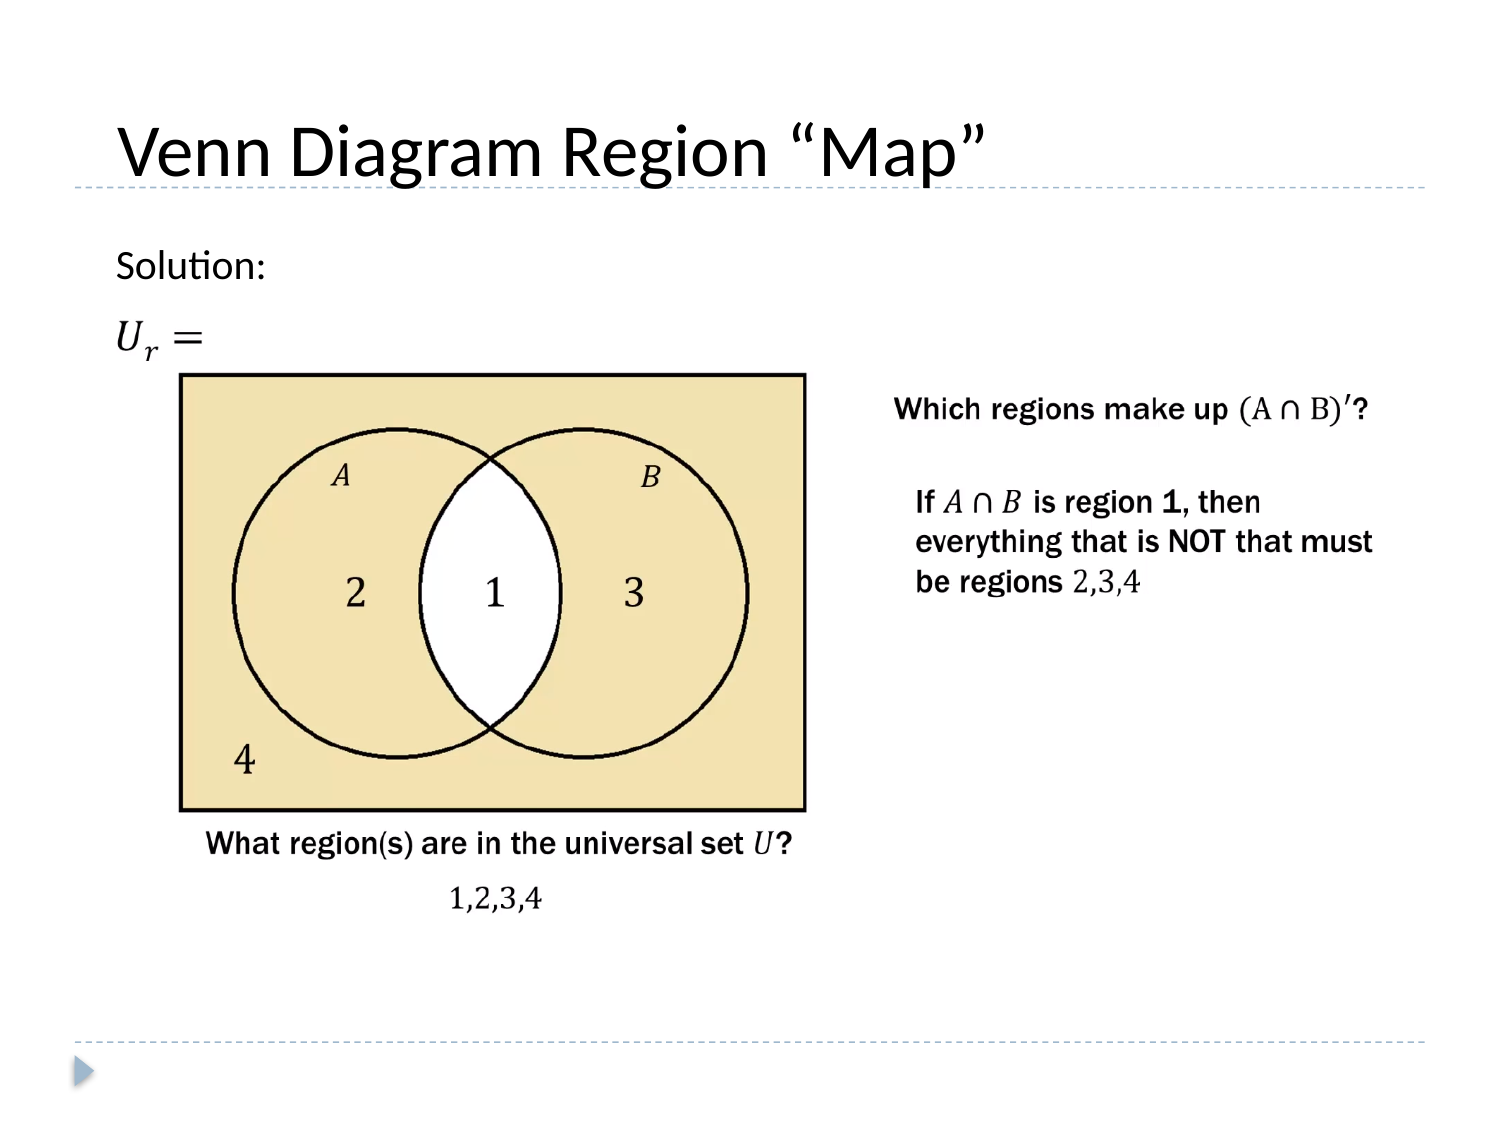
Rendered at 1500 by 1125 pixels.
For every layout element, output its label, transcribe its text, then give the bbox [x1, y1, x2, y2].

text_box Venn Diagram Region “Map” [102, 93, 1005, 199]
text_box Solution: [100, 230, 282, 295]
picture [103, 295, 1399, 935]
